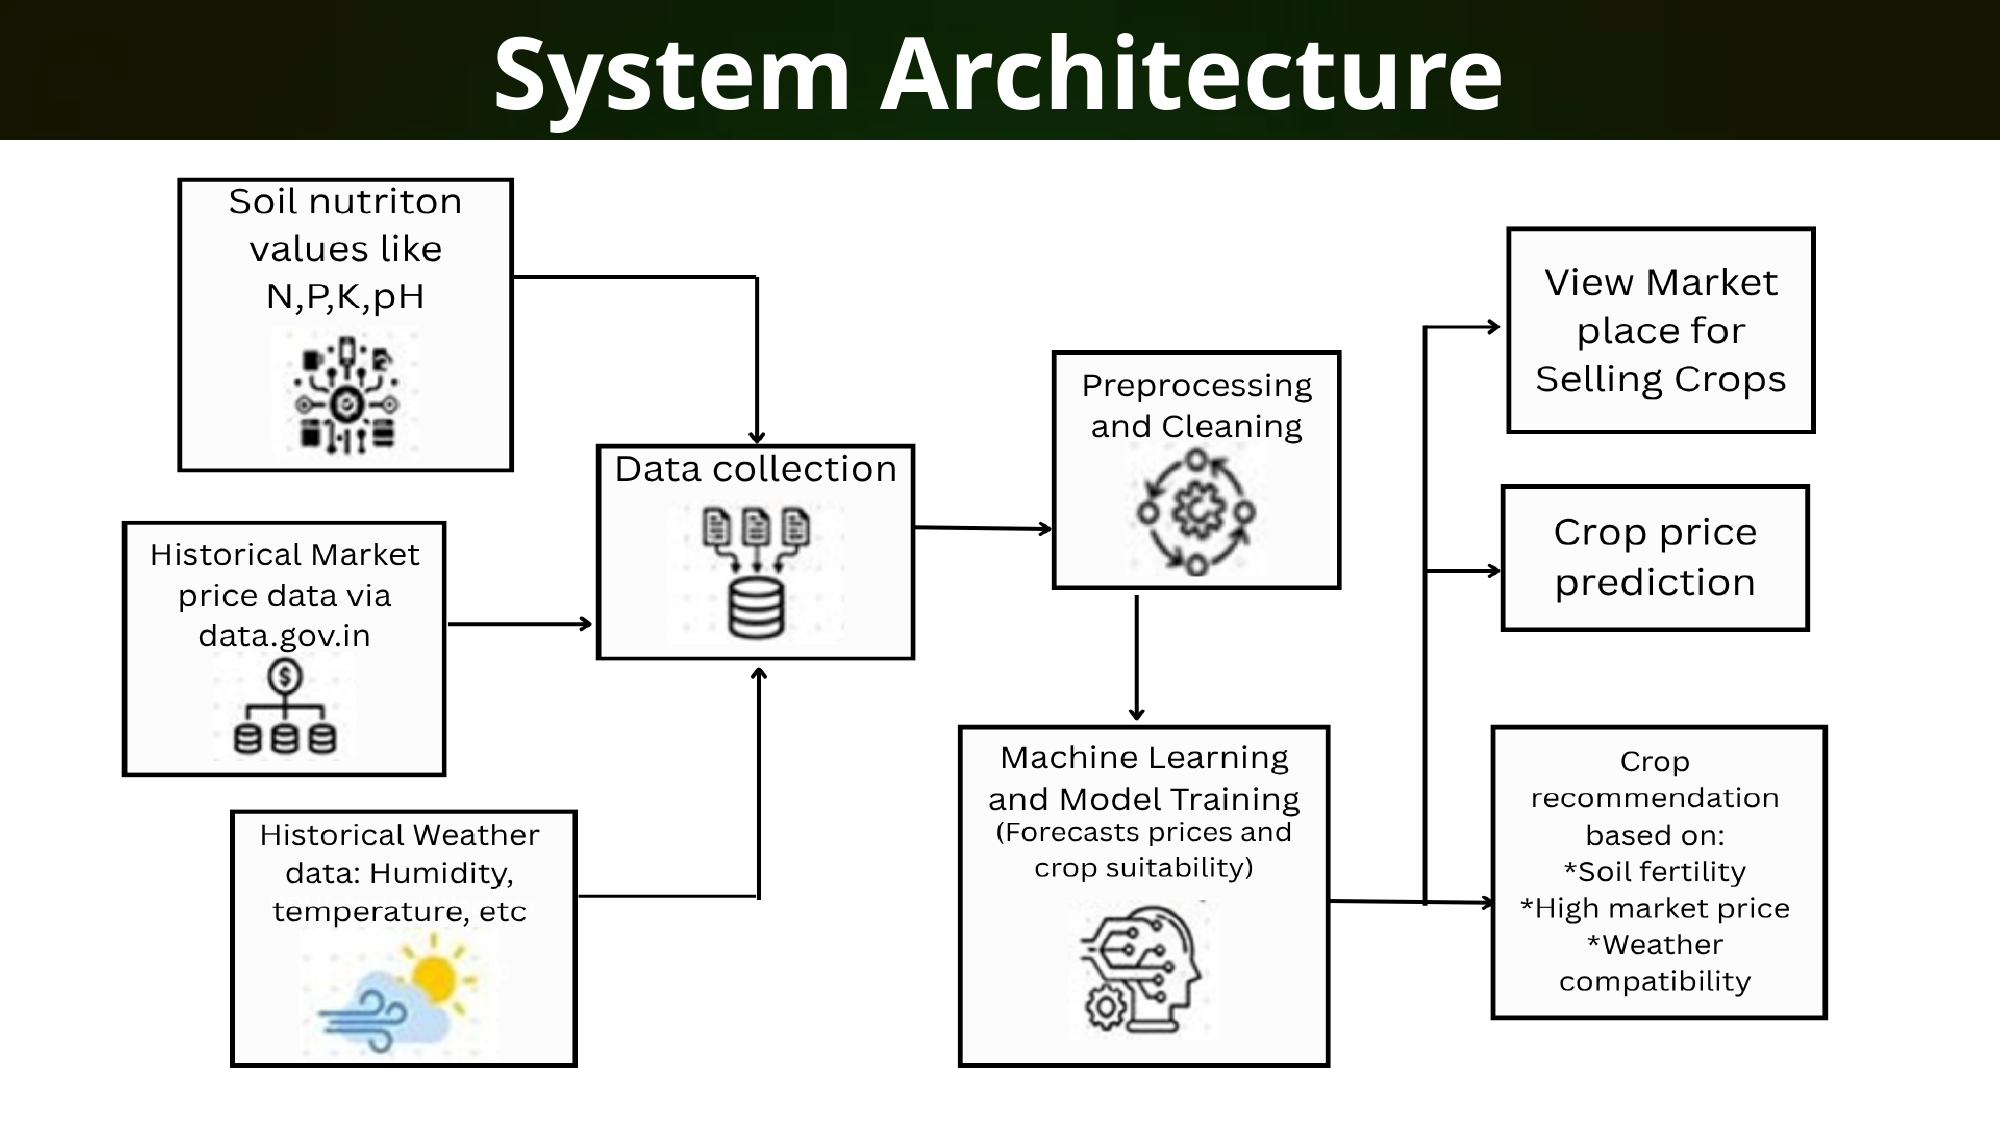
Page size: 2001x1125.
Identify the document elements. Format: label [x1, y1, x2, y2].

list [0, 0, 2000, 140]
picture [0, 140, 2000, 1125]
